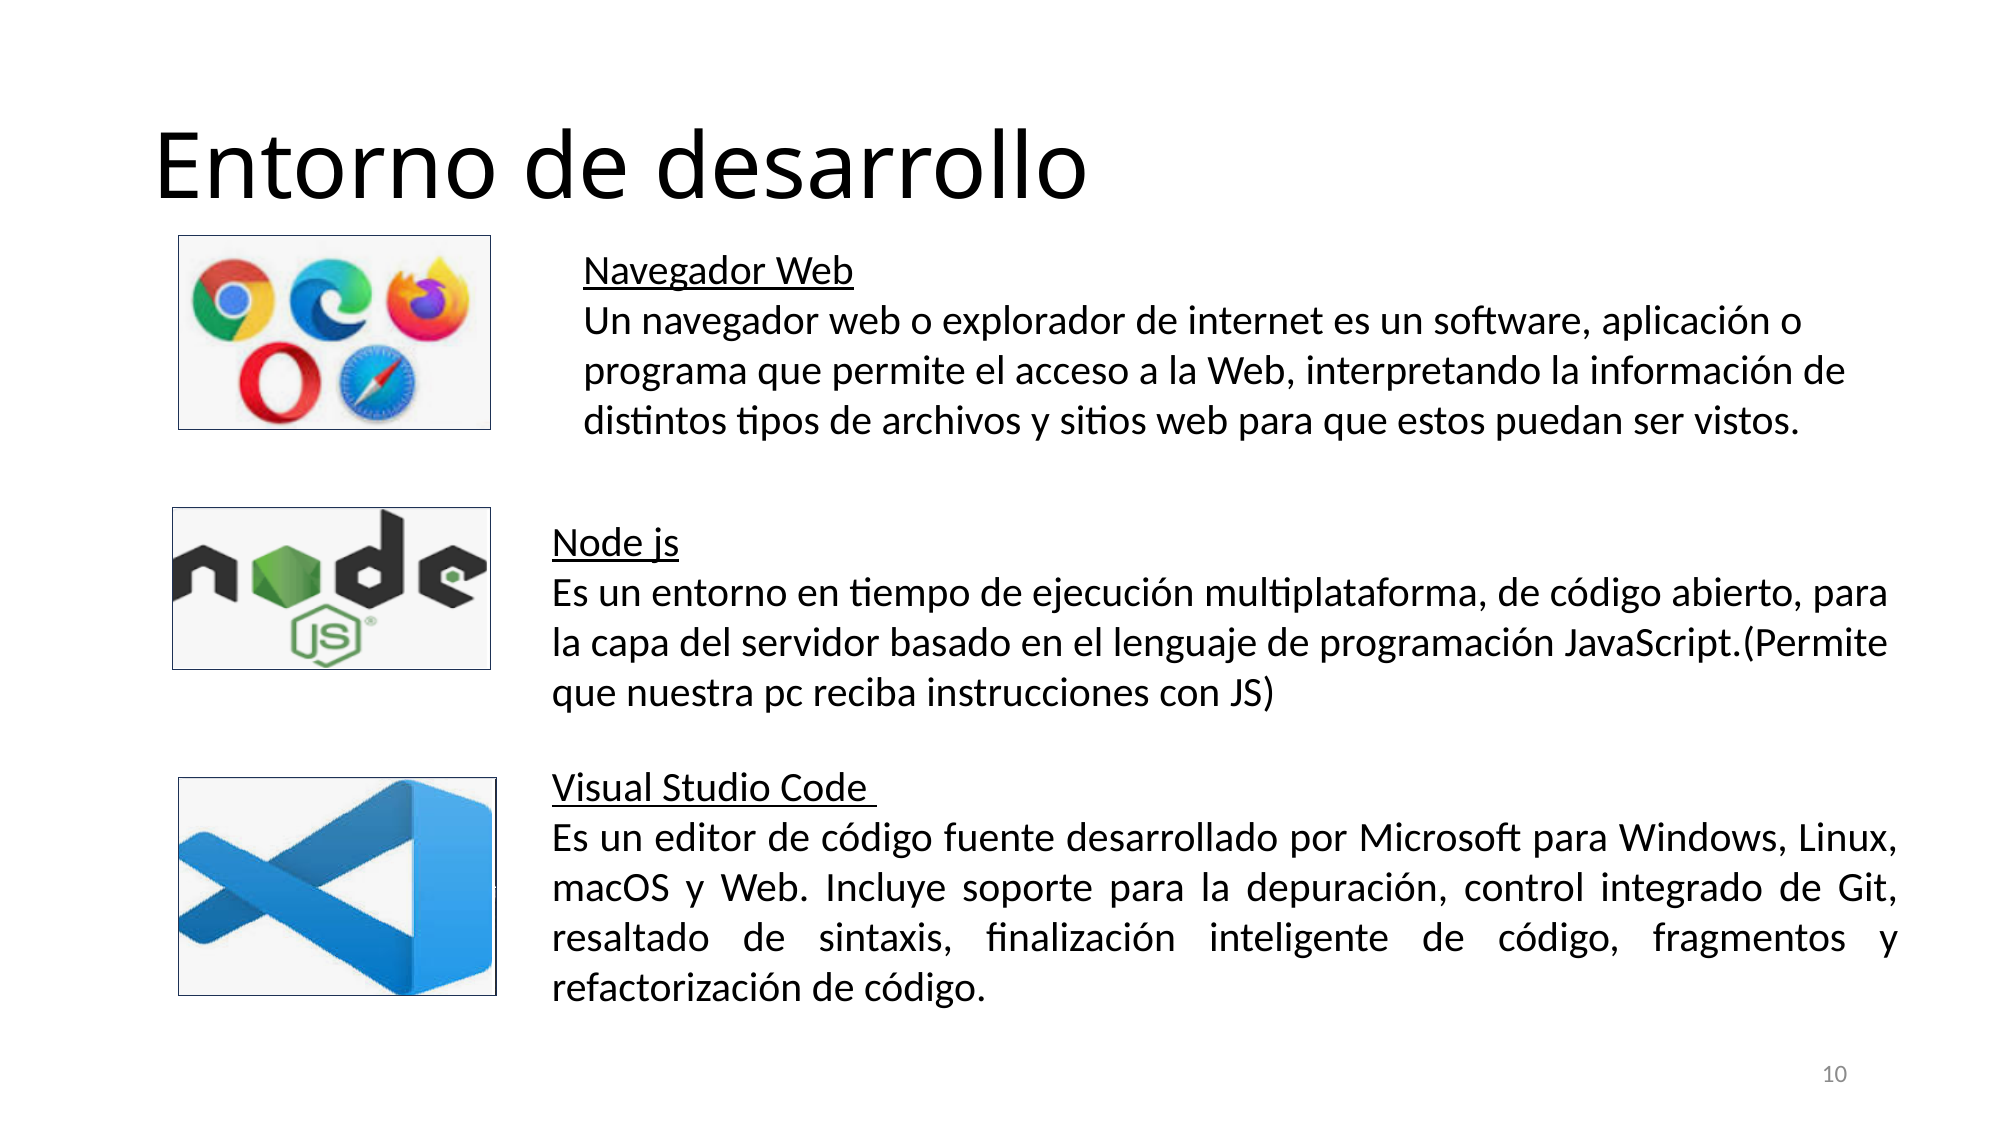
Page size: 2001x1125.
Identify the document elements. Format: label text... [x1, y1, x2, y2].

picture [172, 506, 491, 670]
text_box Node js Es un entorno en tiempo de ejecución multiplataforma, de código abierto, para la capa del servidor basado en el lenguaje de programación JavaScript.(Permite que nuestra pc reciba instrucciones con JS) [537, 506, 1936, 722]
slide_number 10 [1412, 1042, 1863, 1103]
text_box Visual Studio Code Es un editor de código fuente desarrollado por Microsoft para Windows, Linux, macOS y Web. Incluye soporte para la depuración, control integrado de Git, resaltado de sintaxis, finalización inteligente de código, fragmentos y refactorización de código. [537, 752, 1914, 1018]
picture [178, 777, 497, 996]
picture [178, 235, 491, 430]
text_box Navegador Web Un navegador web o explorador de internet es un software, aplicación o programa que permite el acceso a la Web, interpretando la información de distintos tipos de archivos y sitios web para que estos puedan ser vistos. [568, 235, 1863, 451]
title Entorno de desarrollo [137, 59, 1863, 278]
